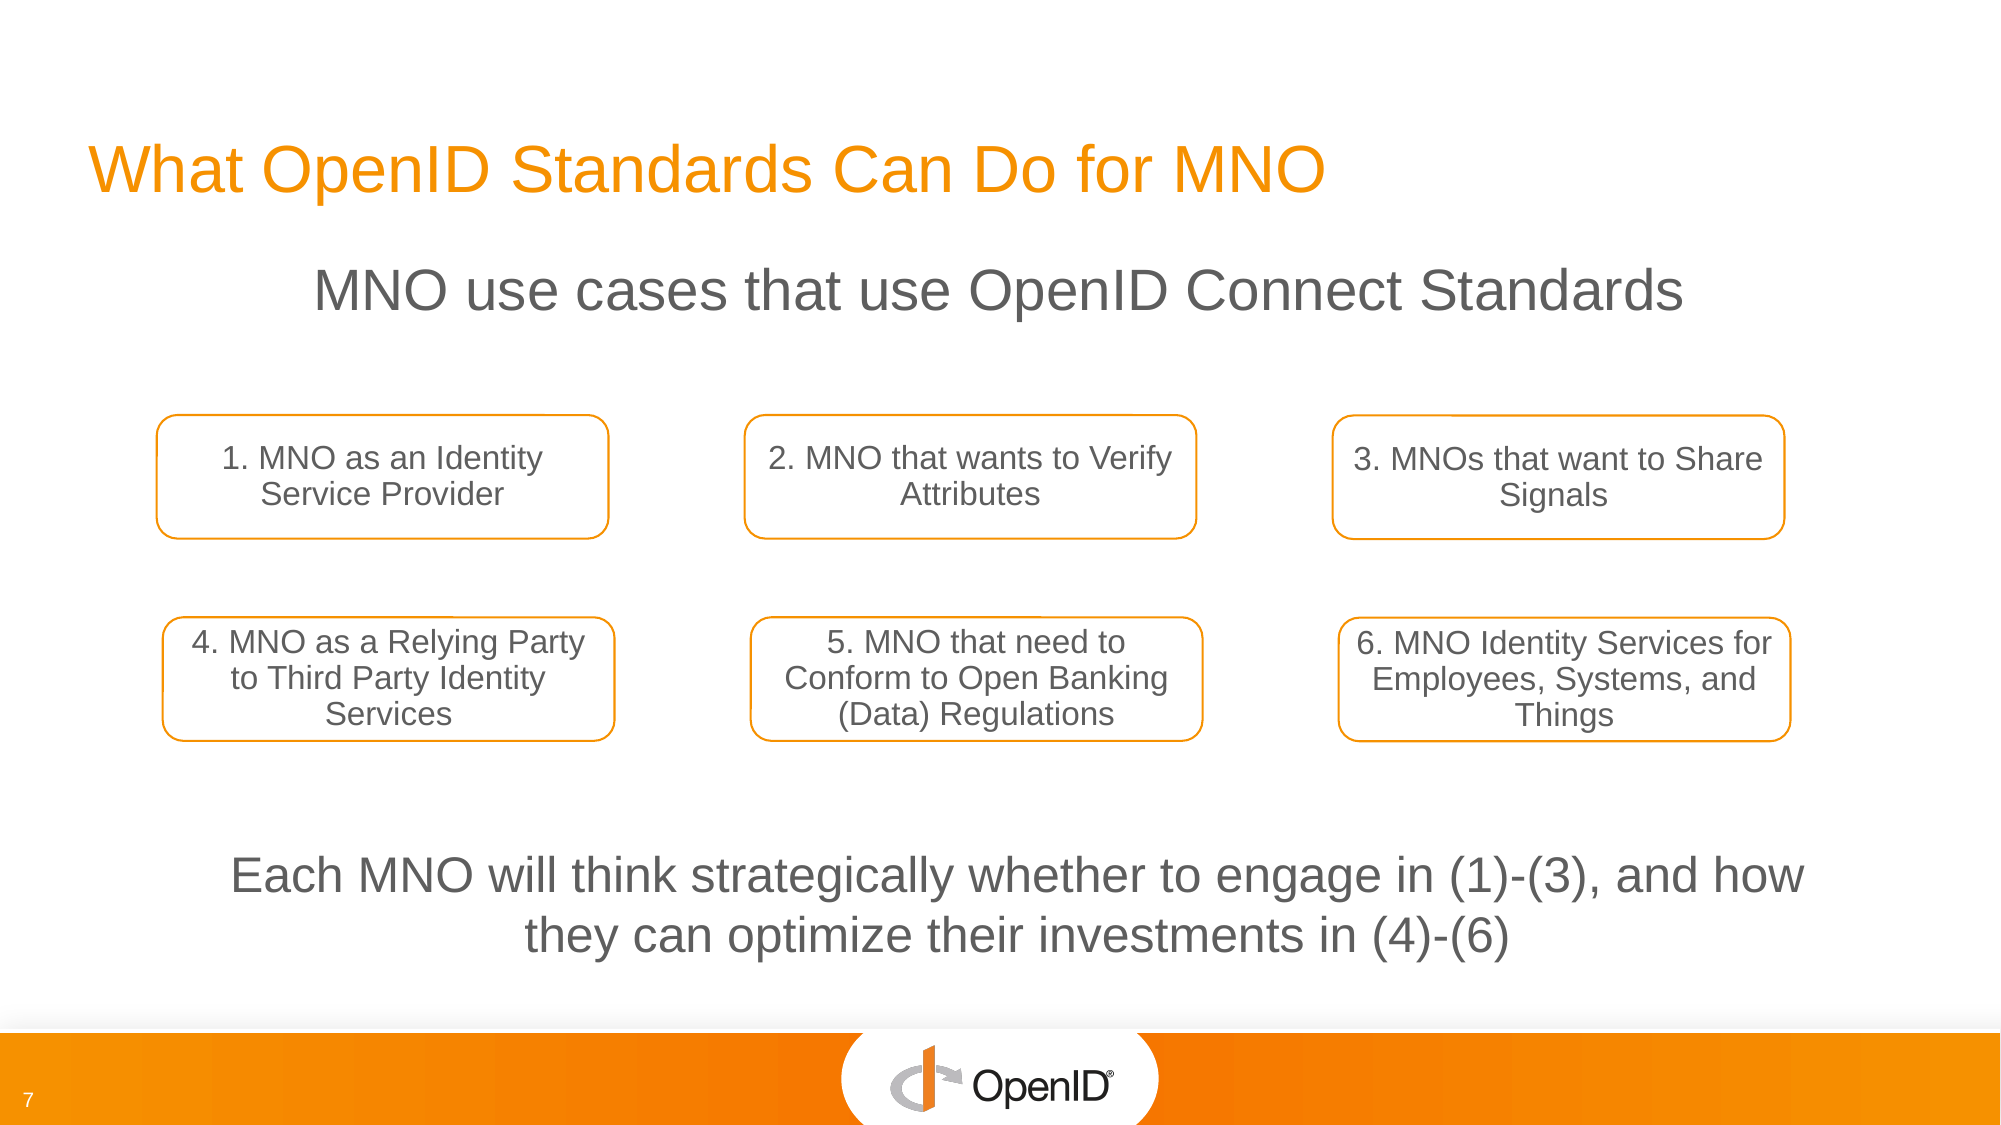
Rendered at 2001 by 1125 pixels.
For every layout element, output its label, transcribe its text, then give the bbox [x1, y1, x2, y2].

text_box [1338, 617, 1791, 742]
text_box MNO use cases that use OpenID Connect Standards [208, 244, 1792, 330]
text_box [750, 617, 1203, 741]
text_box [156, 415, 609, 539]
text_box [1332, 415, 1785, 540]
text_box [162, 617, 615, 741]
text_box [744, 415, 1197, 539]
picture [873, 1032, 1127, 1125]
text_box Each MNO will think strategically whether to engage in (1)-(3), and how they can optimize their investments in (4)-(6) [208, 835, 1827, 970]
title What OpenID Standards Can Do for MNO [68, 97, 1932, 223]
